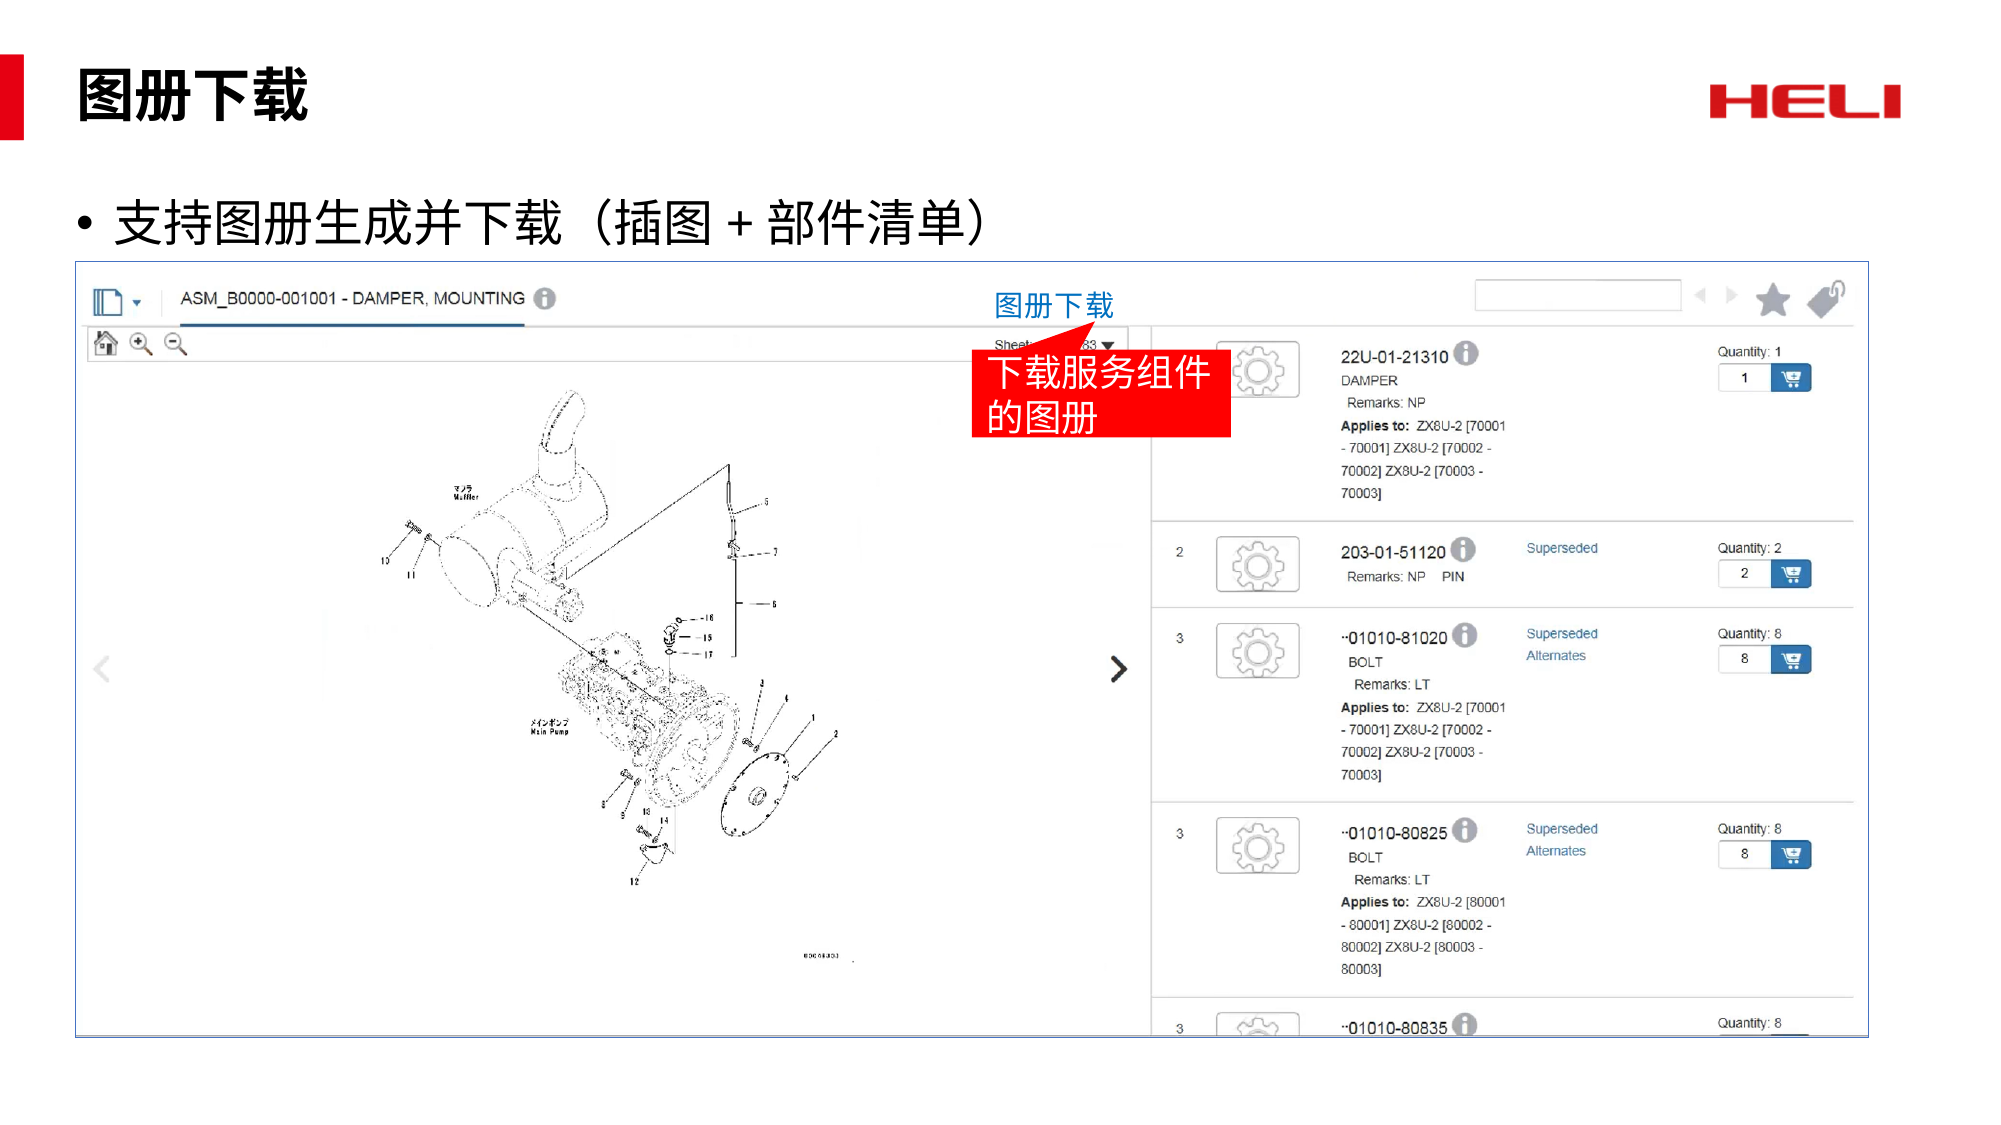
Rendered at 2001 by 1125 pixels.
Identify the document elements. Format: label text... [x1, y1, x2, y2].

picture [1708, 81, 1903, 124]
picture [75, 261, 1869, 1038]
title 图册下载 [61, 54, 1703, 141]
list 支持图册生成并下载（插图+部件清单） [61, 190, 1890, 1062]
